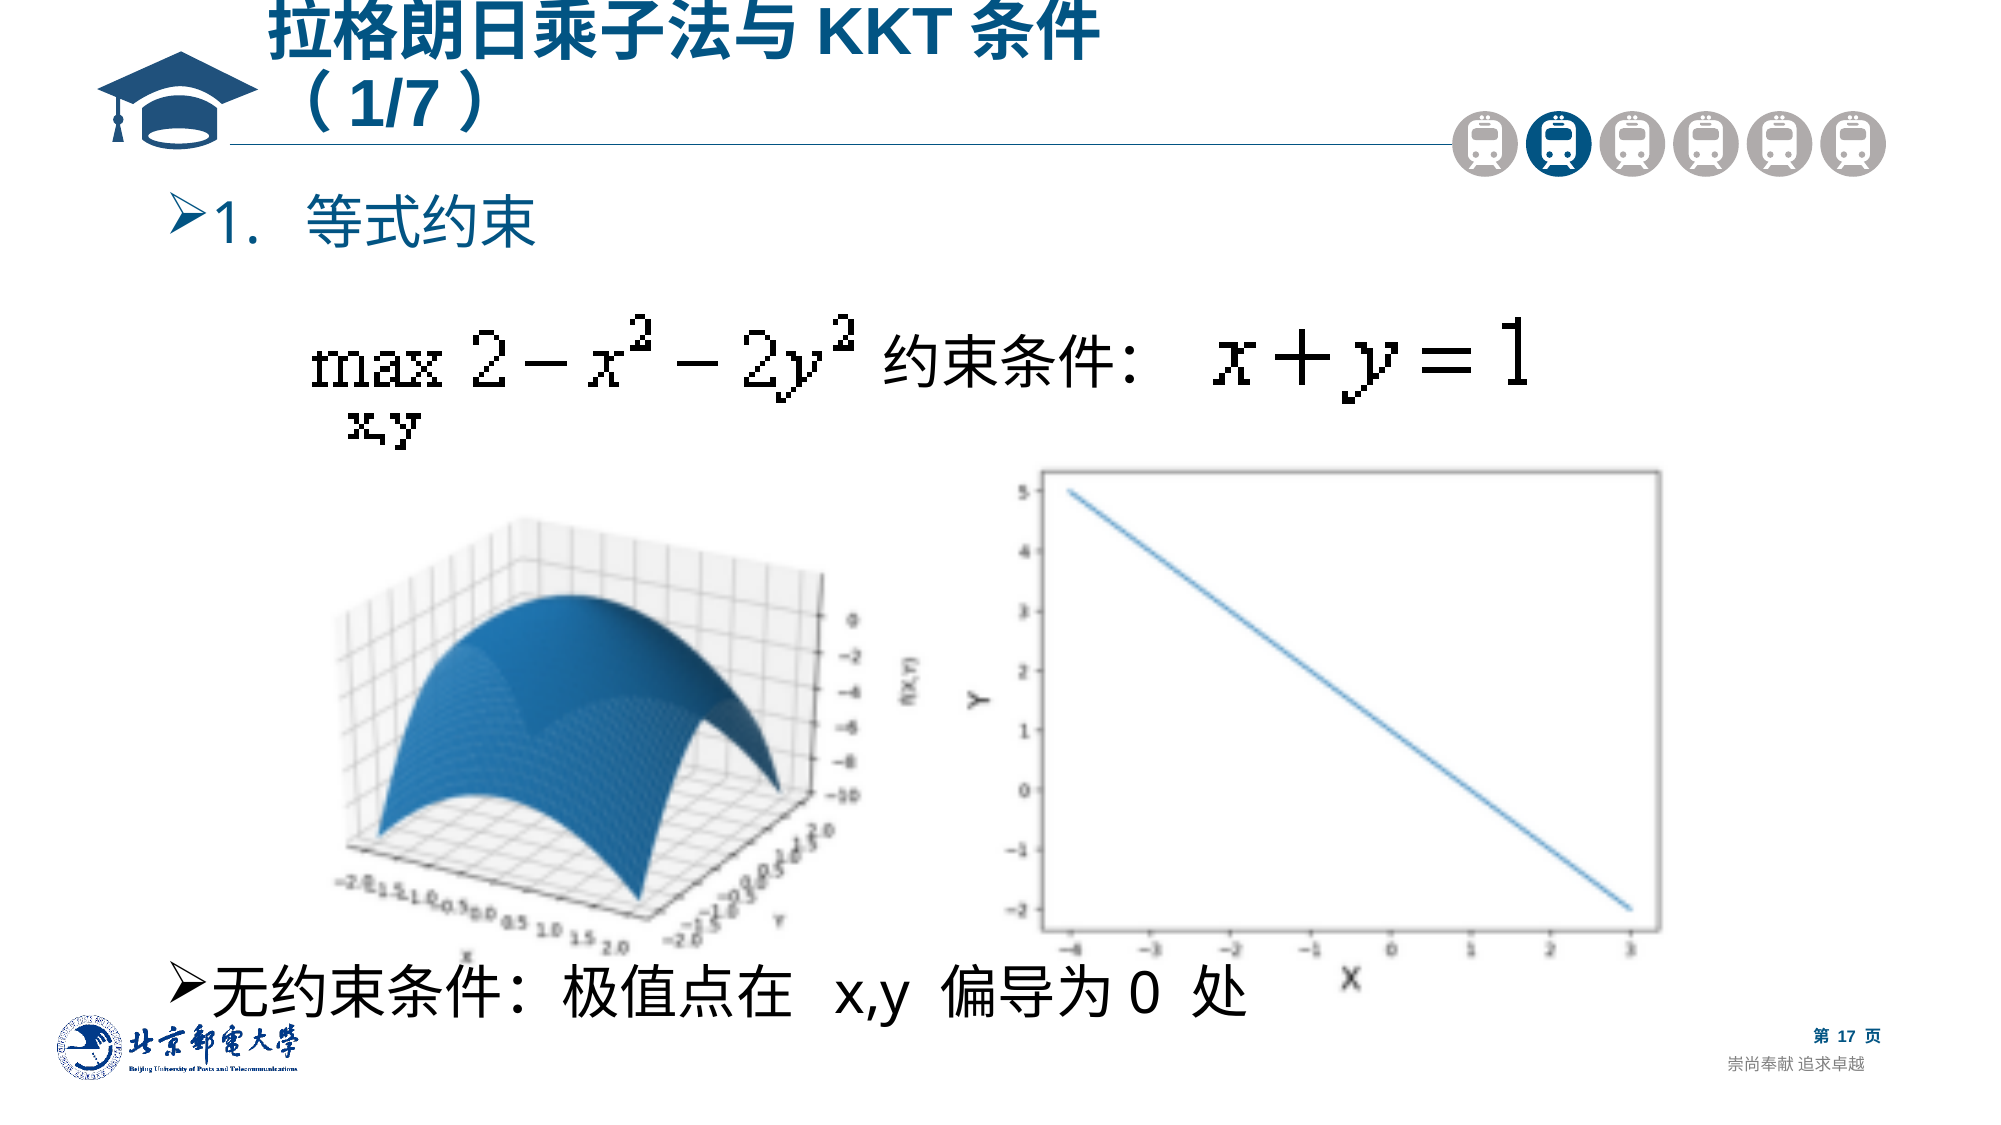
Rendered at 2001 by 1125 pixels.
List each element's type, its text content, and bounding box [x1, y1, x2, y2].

list 拉格朗日乘子法与KKT条件（1/7） [266, 68, 1269, 142]
picture [50, 1009, 150, 1086]
picture [302, 299, 1682, 1012]
text_box 1. 等式约束 约束条件： 无约束条件：极值点在 x,y 偏导为0 处 [150, 177, 1882, 1125]
